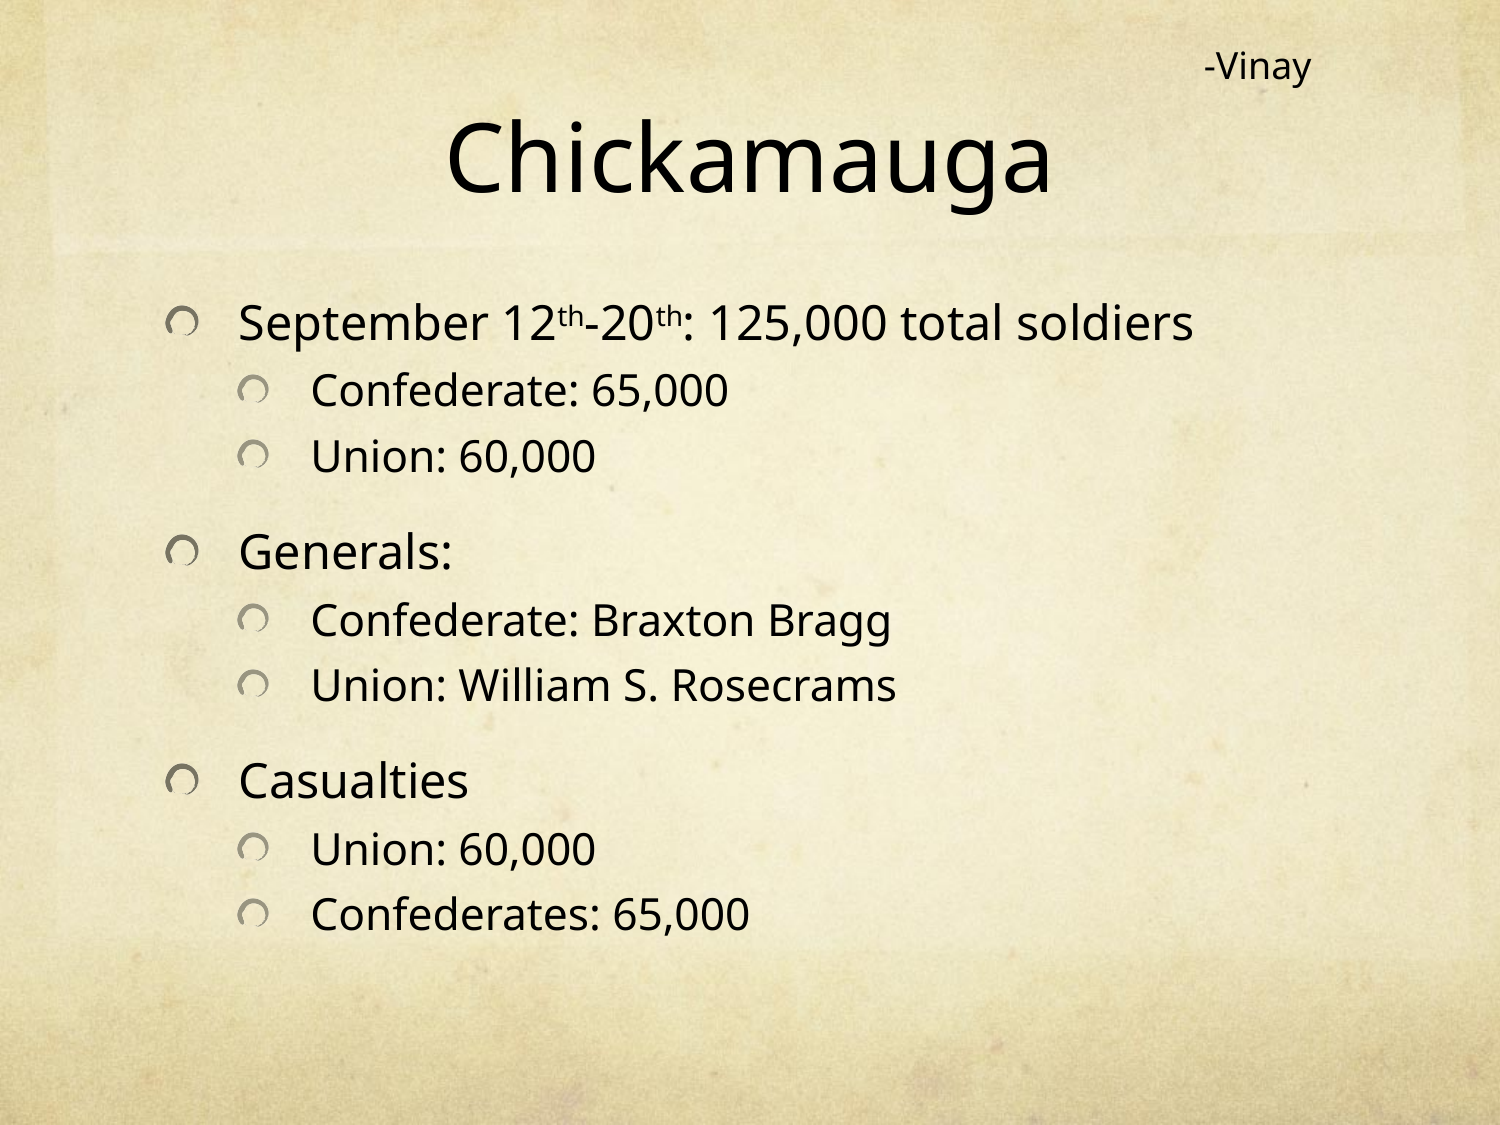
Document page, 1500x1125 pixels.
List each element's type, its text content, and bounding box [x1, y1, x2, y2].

title Chickamauga [150, 82, 1350, 225]
picture [0, 0, 1500, 1125]
list September 12th-20th: 125,000 total soldiers Confederate: 65,000 Union: 60,000 Generals: Confederate: Braxton Bragg Union: William S. Rosecrams Casualties Union: 60,000 Confederates: 65,000 [150, 284, 1350, 950]
text_box -Vinay [1189, 34, 1445, 95]
